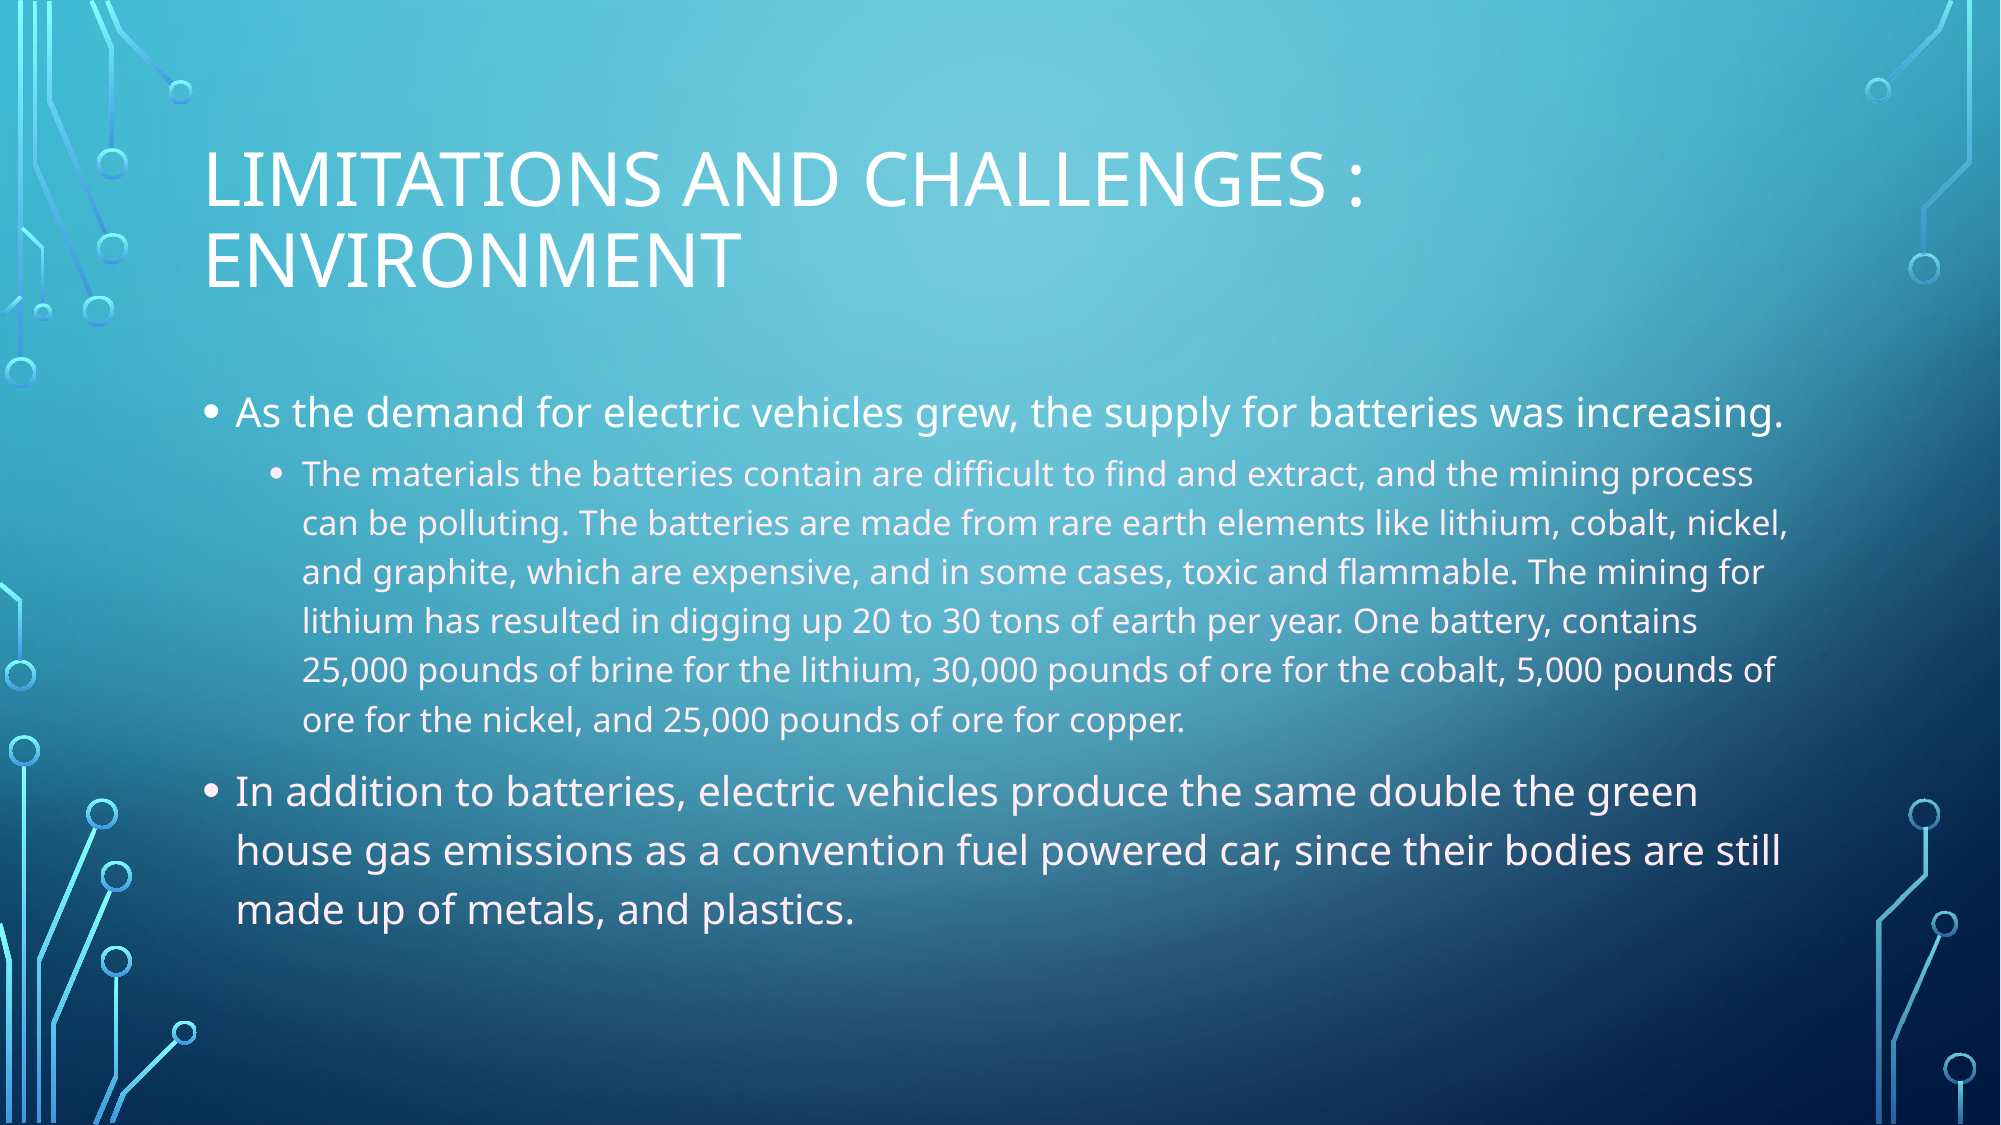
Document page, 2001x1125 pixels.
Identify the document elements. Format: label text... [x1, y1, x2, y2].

list As the demand for electric vehicles grew, the supply for batteries was increasing. The materials the batteries contain are difficult to find and extract, and the mining process can be polluting. The batteries are made from rare earth elements like lithium, cobalt, nickel, and graphite, which are expensive, and in some cases, toxic and flammable. The mining for lithium has resulted in digging up 20 to 30 tons of earth per year. One battery, contains 25,000 pounds of brine for the lithium, 30,000 pounds of ore for the cobalt, 5,000 pounds of ore for the nickel, and 25,000 pounds of ore for copper. In addition to batteries, electric vehicles produce the same double the green house gas emissions as a convention fuel powered car, since their bodies are still made up of metals, and plastics. [187, 369, 1813, 950]
title Limitations and Challenges : Environment [187, 101, 1813, 344]
